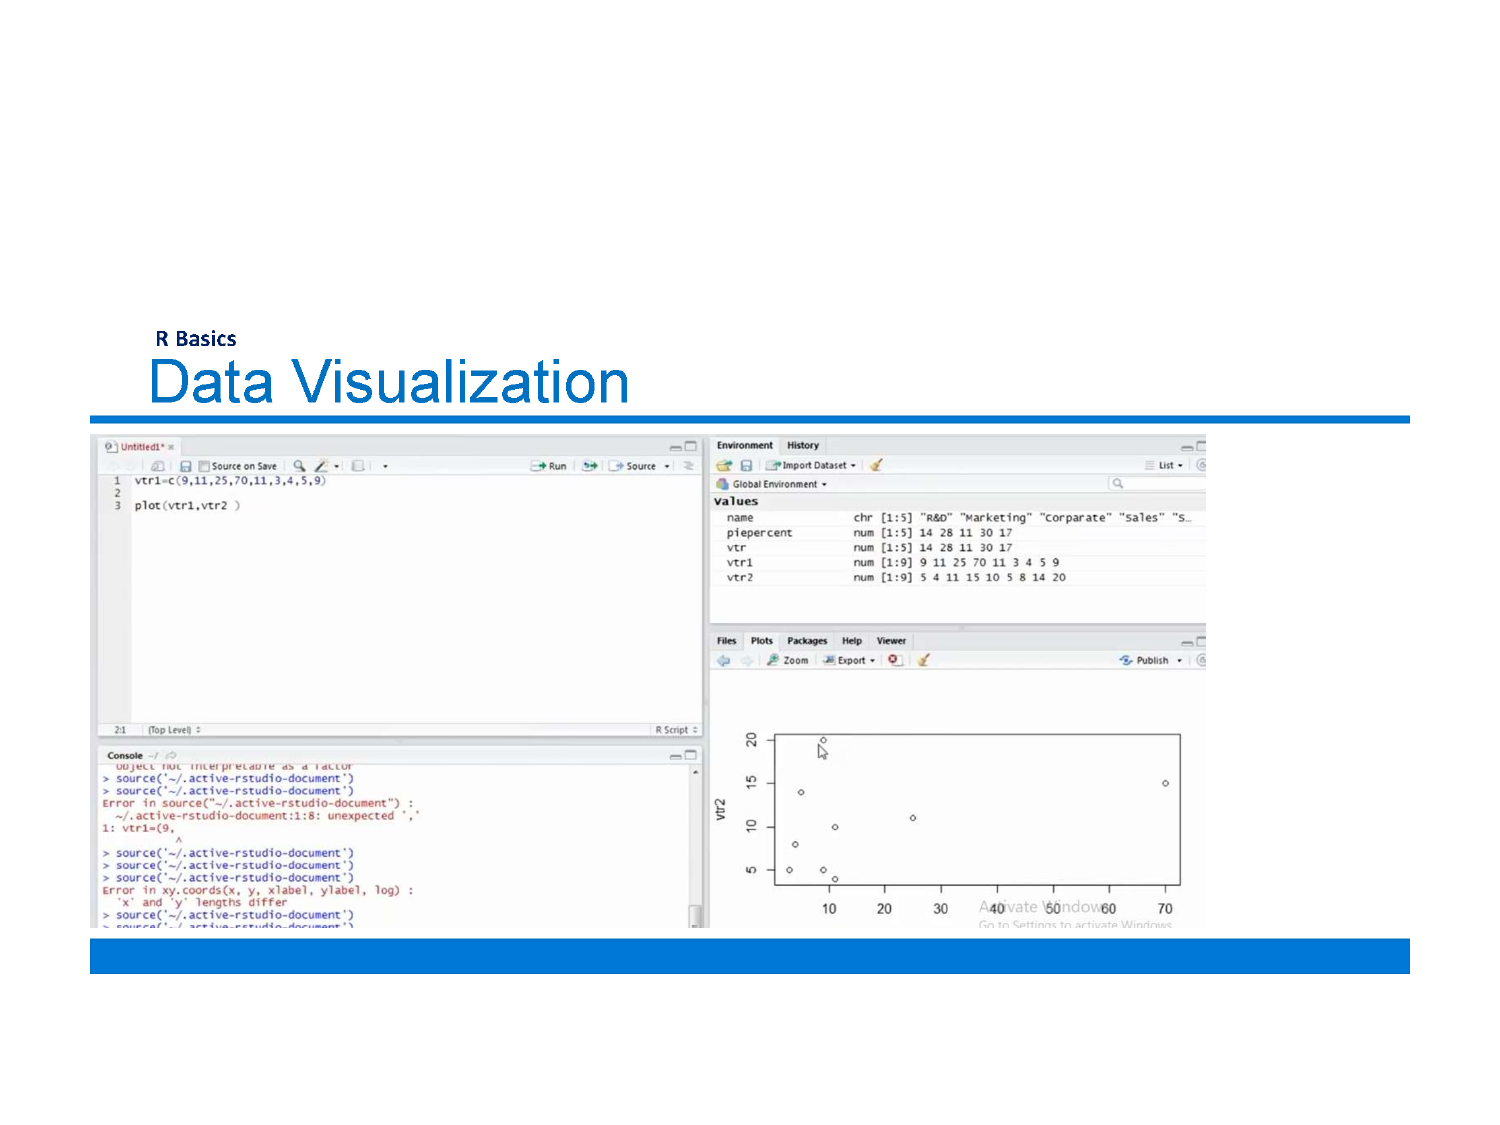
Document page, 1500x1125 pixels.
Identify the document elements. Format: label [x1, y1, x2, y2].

list [89, 262, 1411, 1006]
